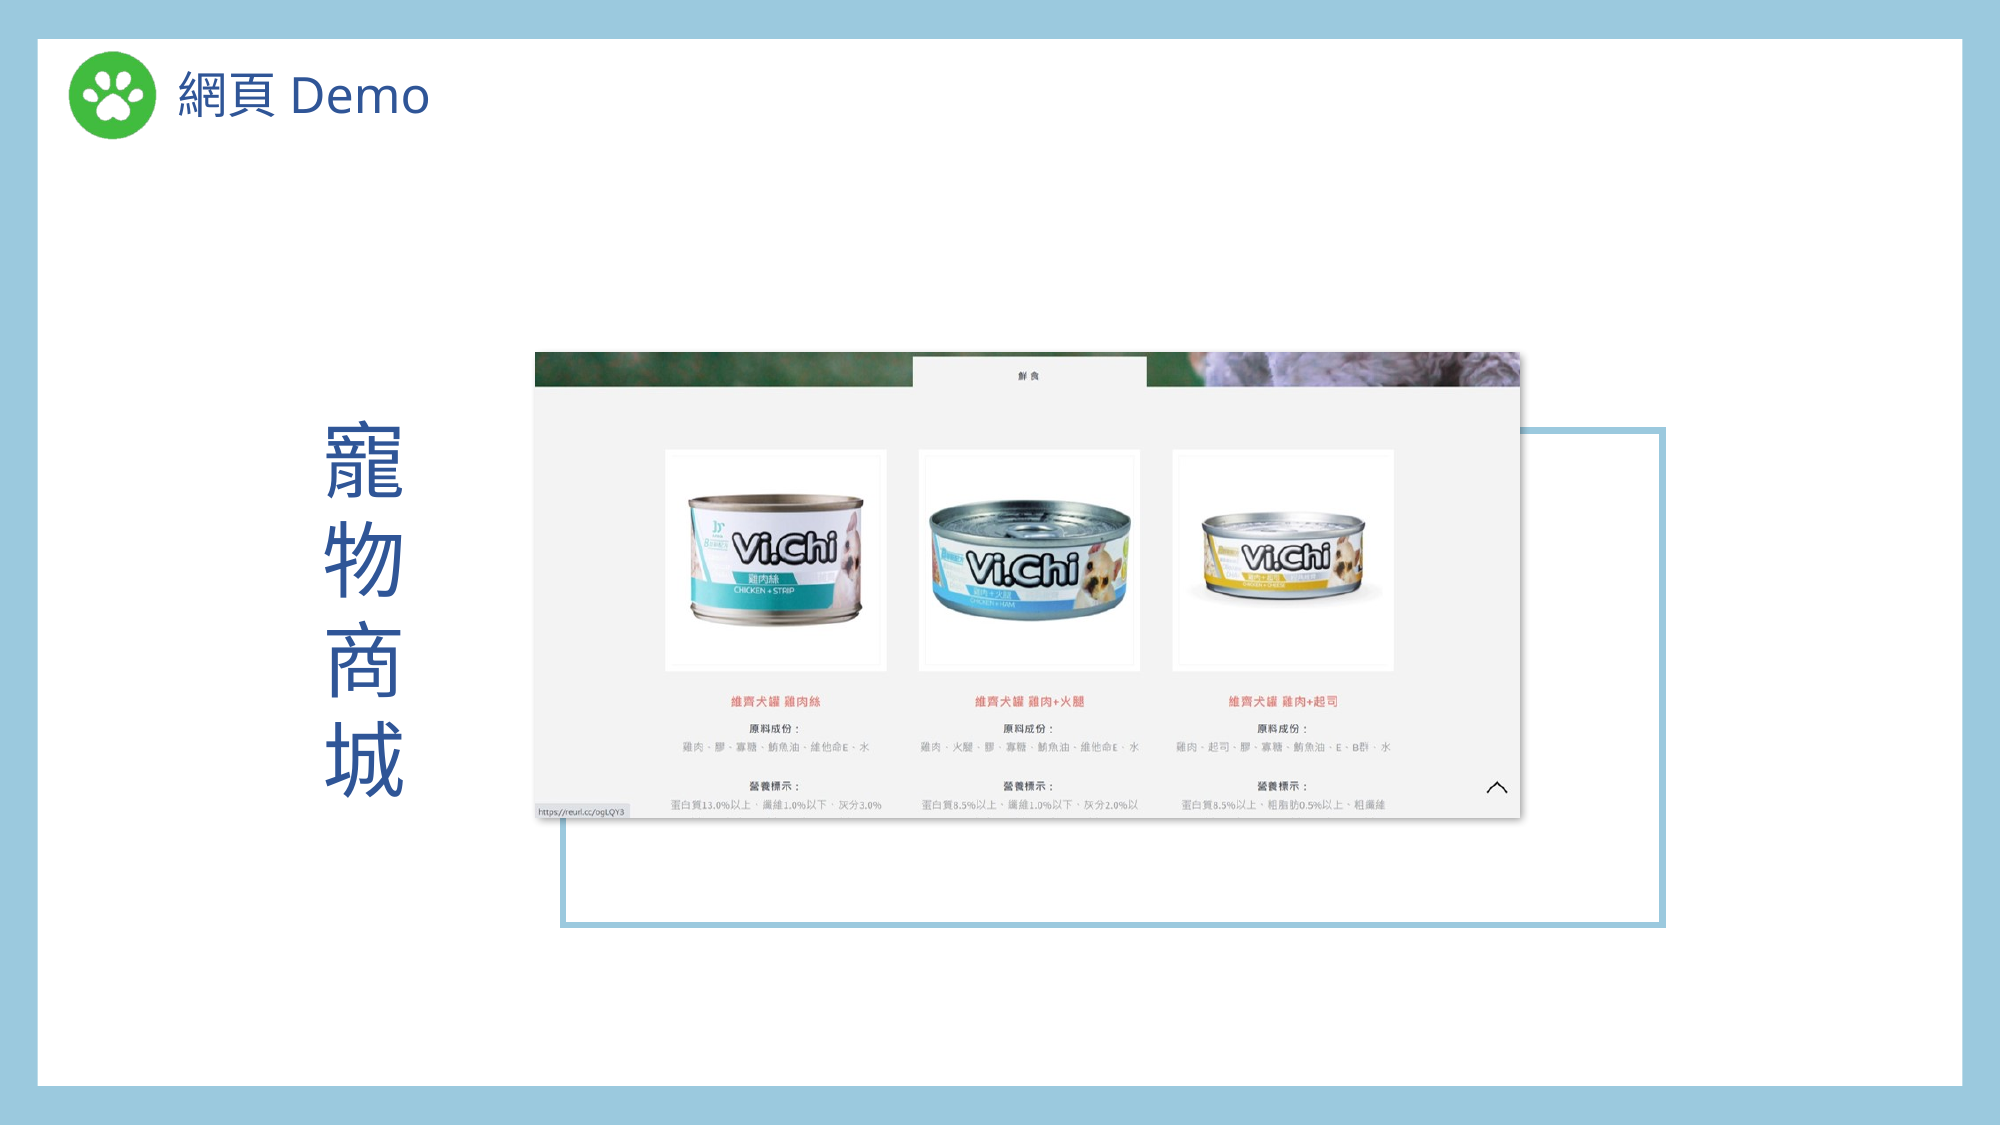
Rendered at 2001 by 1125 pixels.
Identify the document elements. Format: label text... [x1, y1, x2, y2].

text_box [562, 429, 1664, 926]
text_box [0, 0, 2000, 1125]
text_box 寵物商城 [269, 408, 406, 651]
text_box 網頁Demo [163, 56, 1126, 131]
picture [535, 352, 1520, 818]
text_box [36, 38, 1963, 1087]
picture [64, 42, 163, 147]
